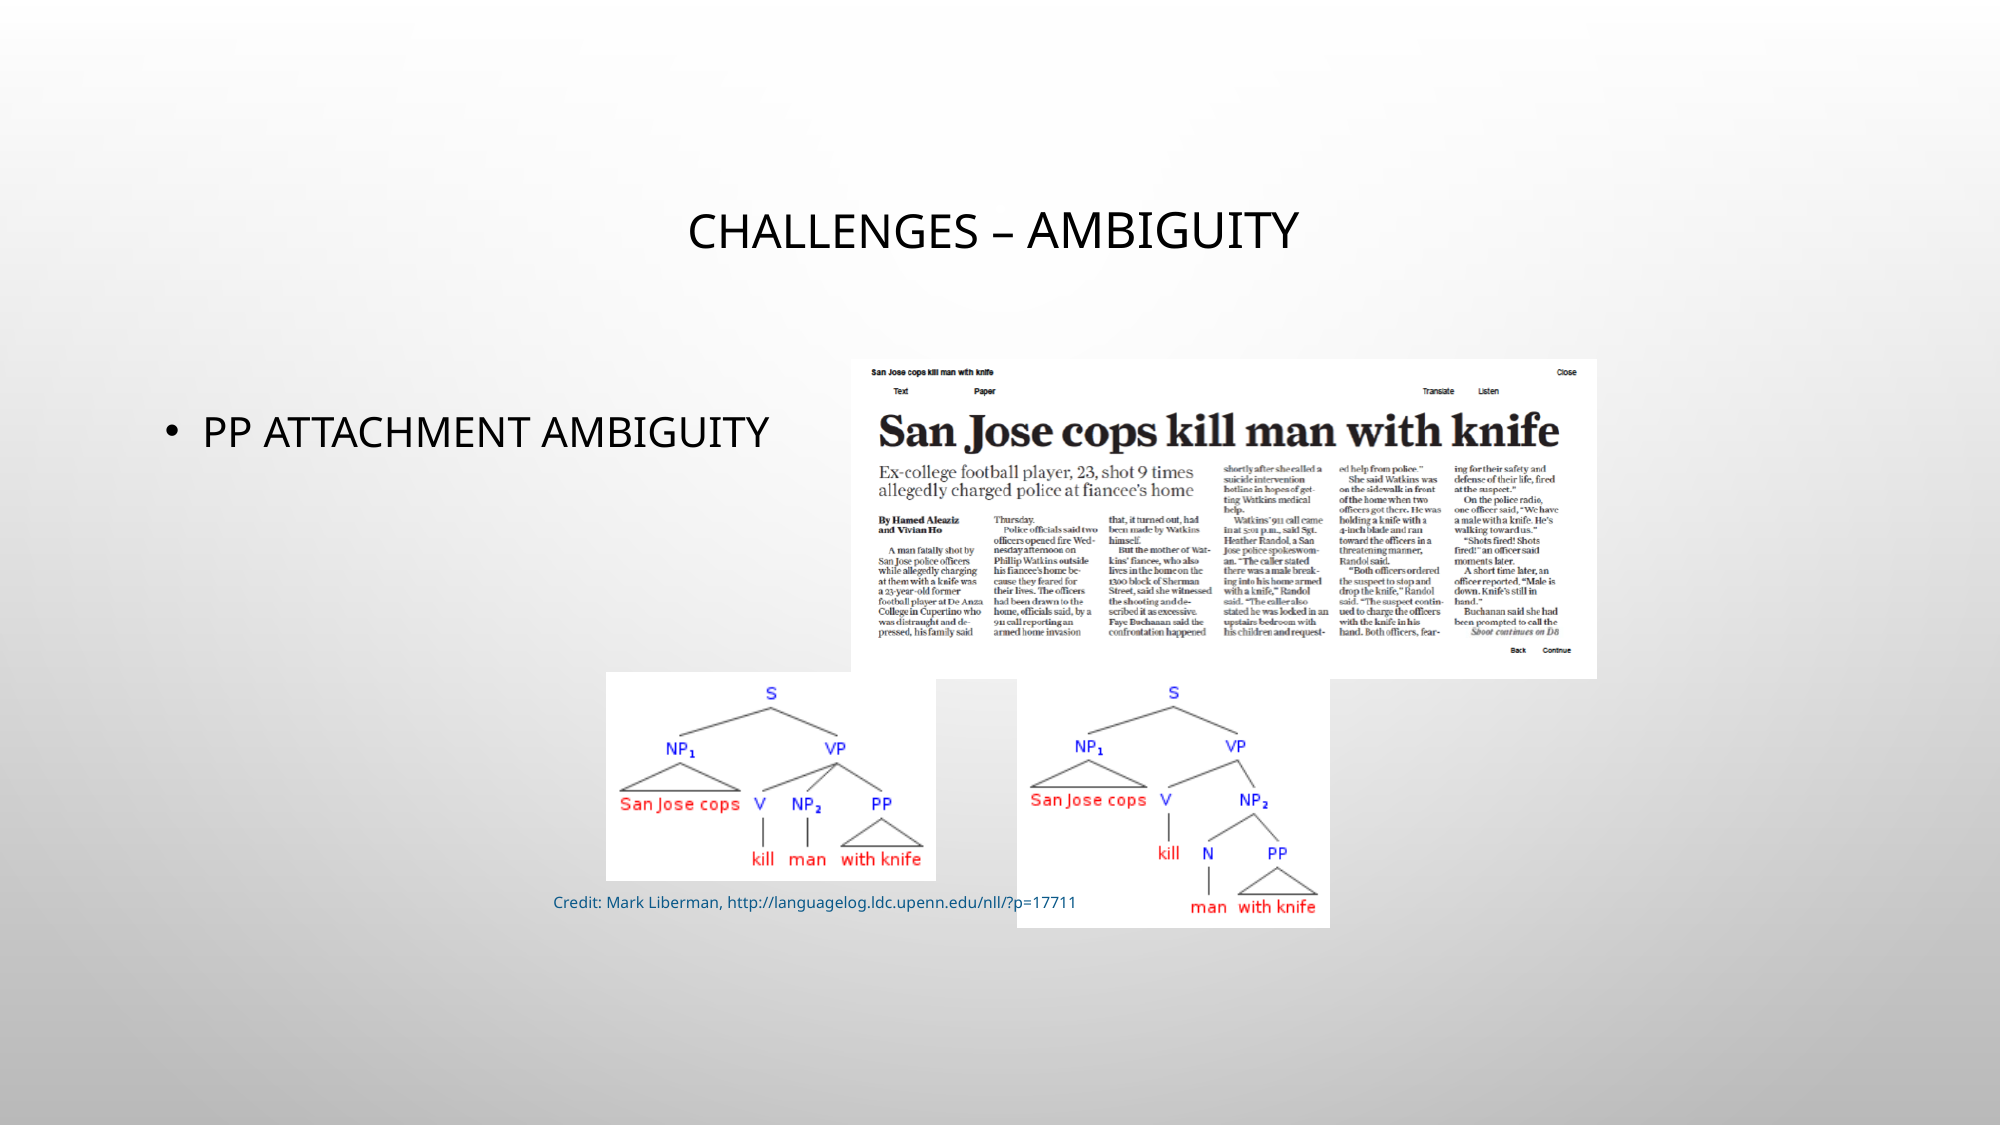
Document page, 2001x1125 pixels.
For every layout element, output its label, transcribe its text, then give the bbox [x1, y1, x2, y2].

title Challenges – ambiguity [149, 101, 1851, 364]
text_box Credit: Mark Liberman, http://languagelog.ldc.upenn.edu/nll/?p=17711 [538, 885, 1011, 919]
list PP attachment ambiguity [149, 388, 1851, 950]
picture [0, 0, 2000, 1125]
